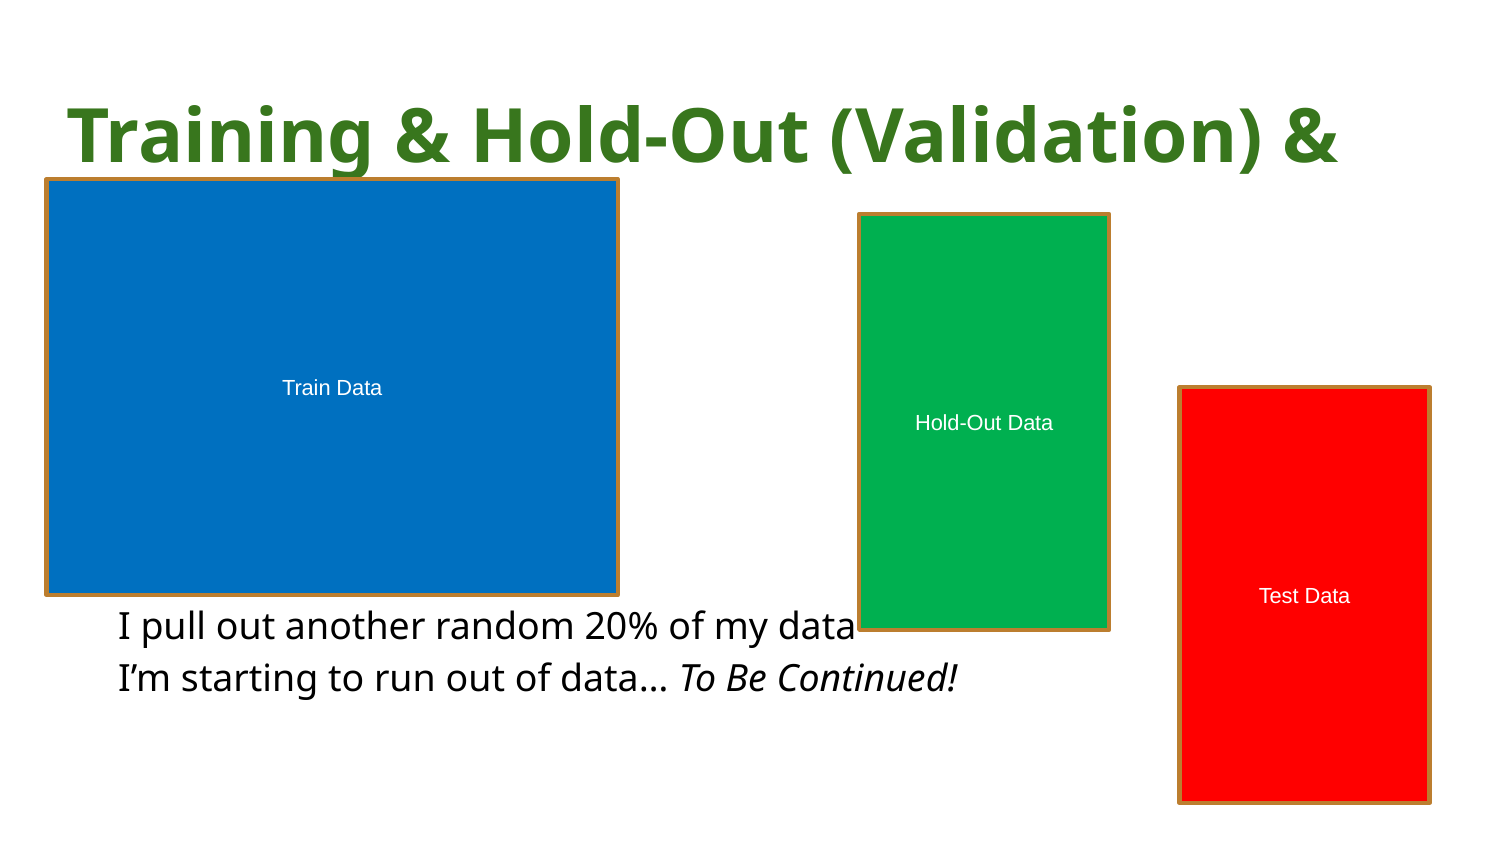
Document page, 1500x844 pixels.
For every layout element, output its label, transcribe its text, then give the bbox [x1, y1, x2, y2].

list I pull out another random 20% of my data I’m starting to run out of data… To Be Continued! [103, 224, 1397, 844]
text_box Hold-Out Data [857, 212, 1111, 632]
text_box Test Data [1177, 385, 1432, 805]
text_box Train Data [44, 177, 620, 597]
title Training & Hold-Out (Validation) & Test Sets [51, 72, 1449, 167]
